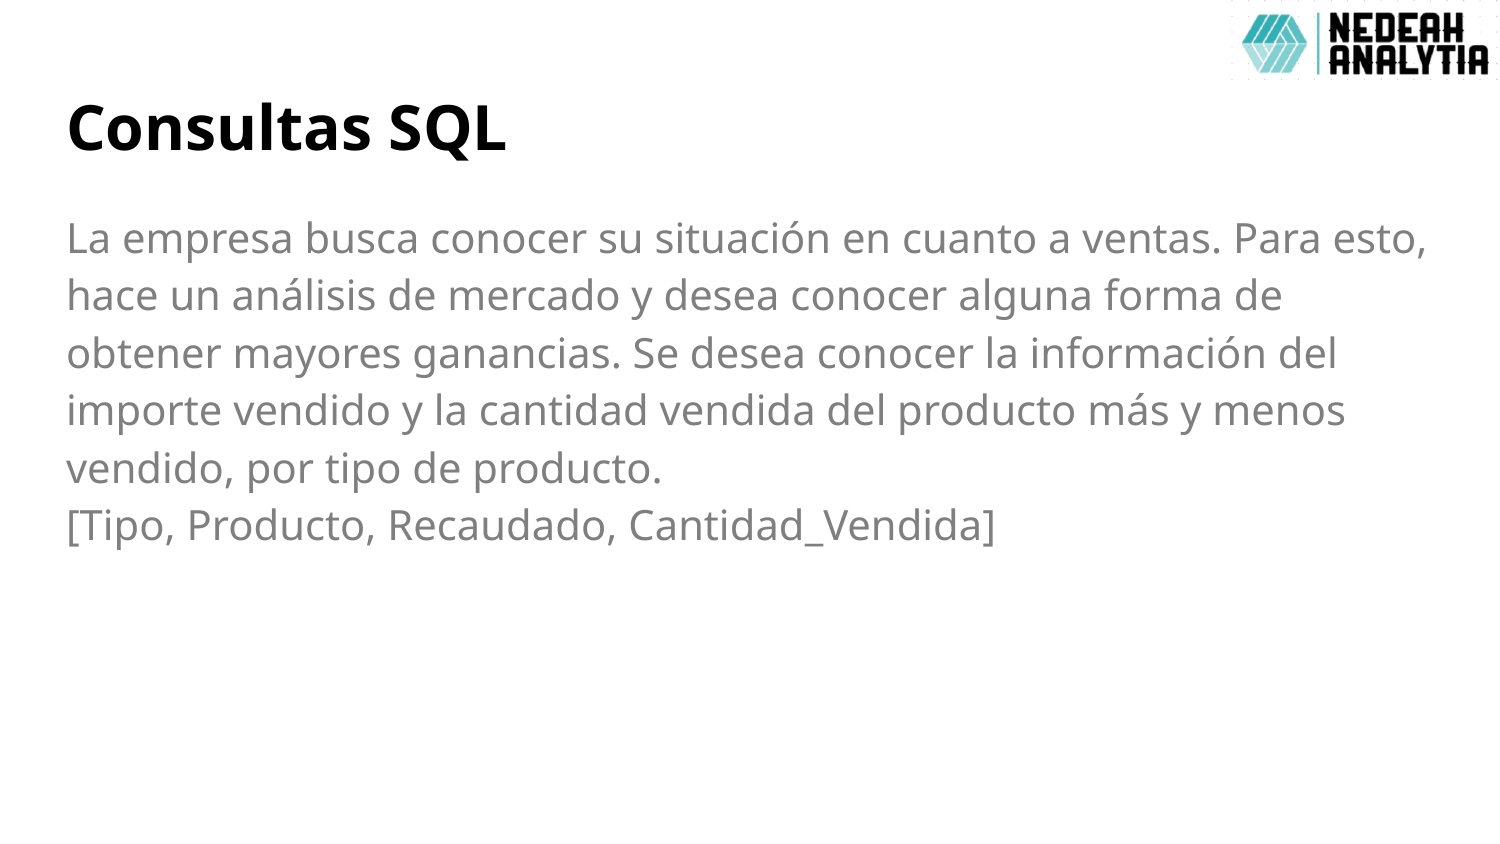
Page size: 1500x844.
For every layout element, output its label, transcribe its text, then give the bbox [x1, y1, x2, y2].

title Consultas SQL [51, 72, 1449, 176]
list La empresa busca conocer su situación en cuanto a ventas. Para esto, hace un análisis de mercado y desea conocer alguna forma de obtener mayores ganancias. Se desea conocer la información del importe vendido y la cantidad vendida del producto más y menos vendido, por tipo de producto. [Tipo, Producto, Recaudado, Cantidad_Vendida] [51, 189, 1449, 750]
picture [1229, 0, 1500, 85]
